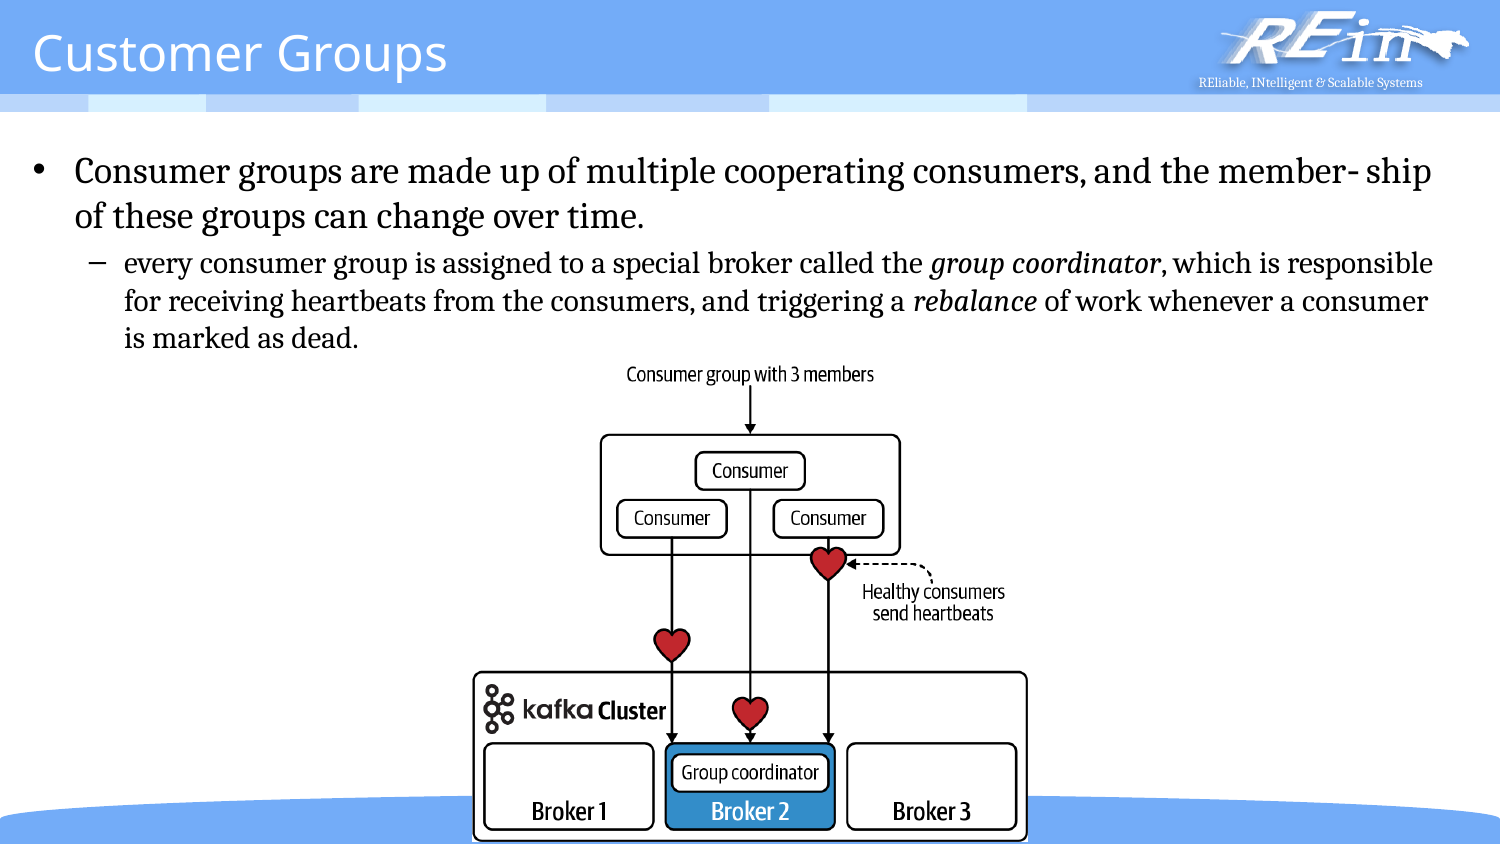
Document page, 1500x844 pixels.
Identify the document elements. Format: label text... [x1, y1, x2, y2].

list Consumer groups are made up of multiple cooperating consumers, and the member‐ ship of these groups can change over time. every consumer group is assigned to a special broker called the group coordinator, which is responsible for receiving heartbeats from the consumers, and triggering a rebalance of work whenever a consumer is marked as dead. [17, 138, 1459, 786]
picture [472, 363, 1028, 842]
title Customer Groups [17, 17, 1136, 86]
